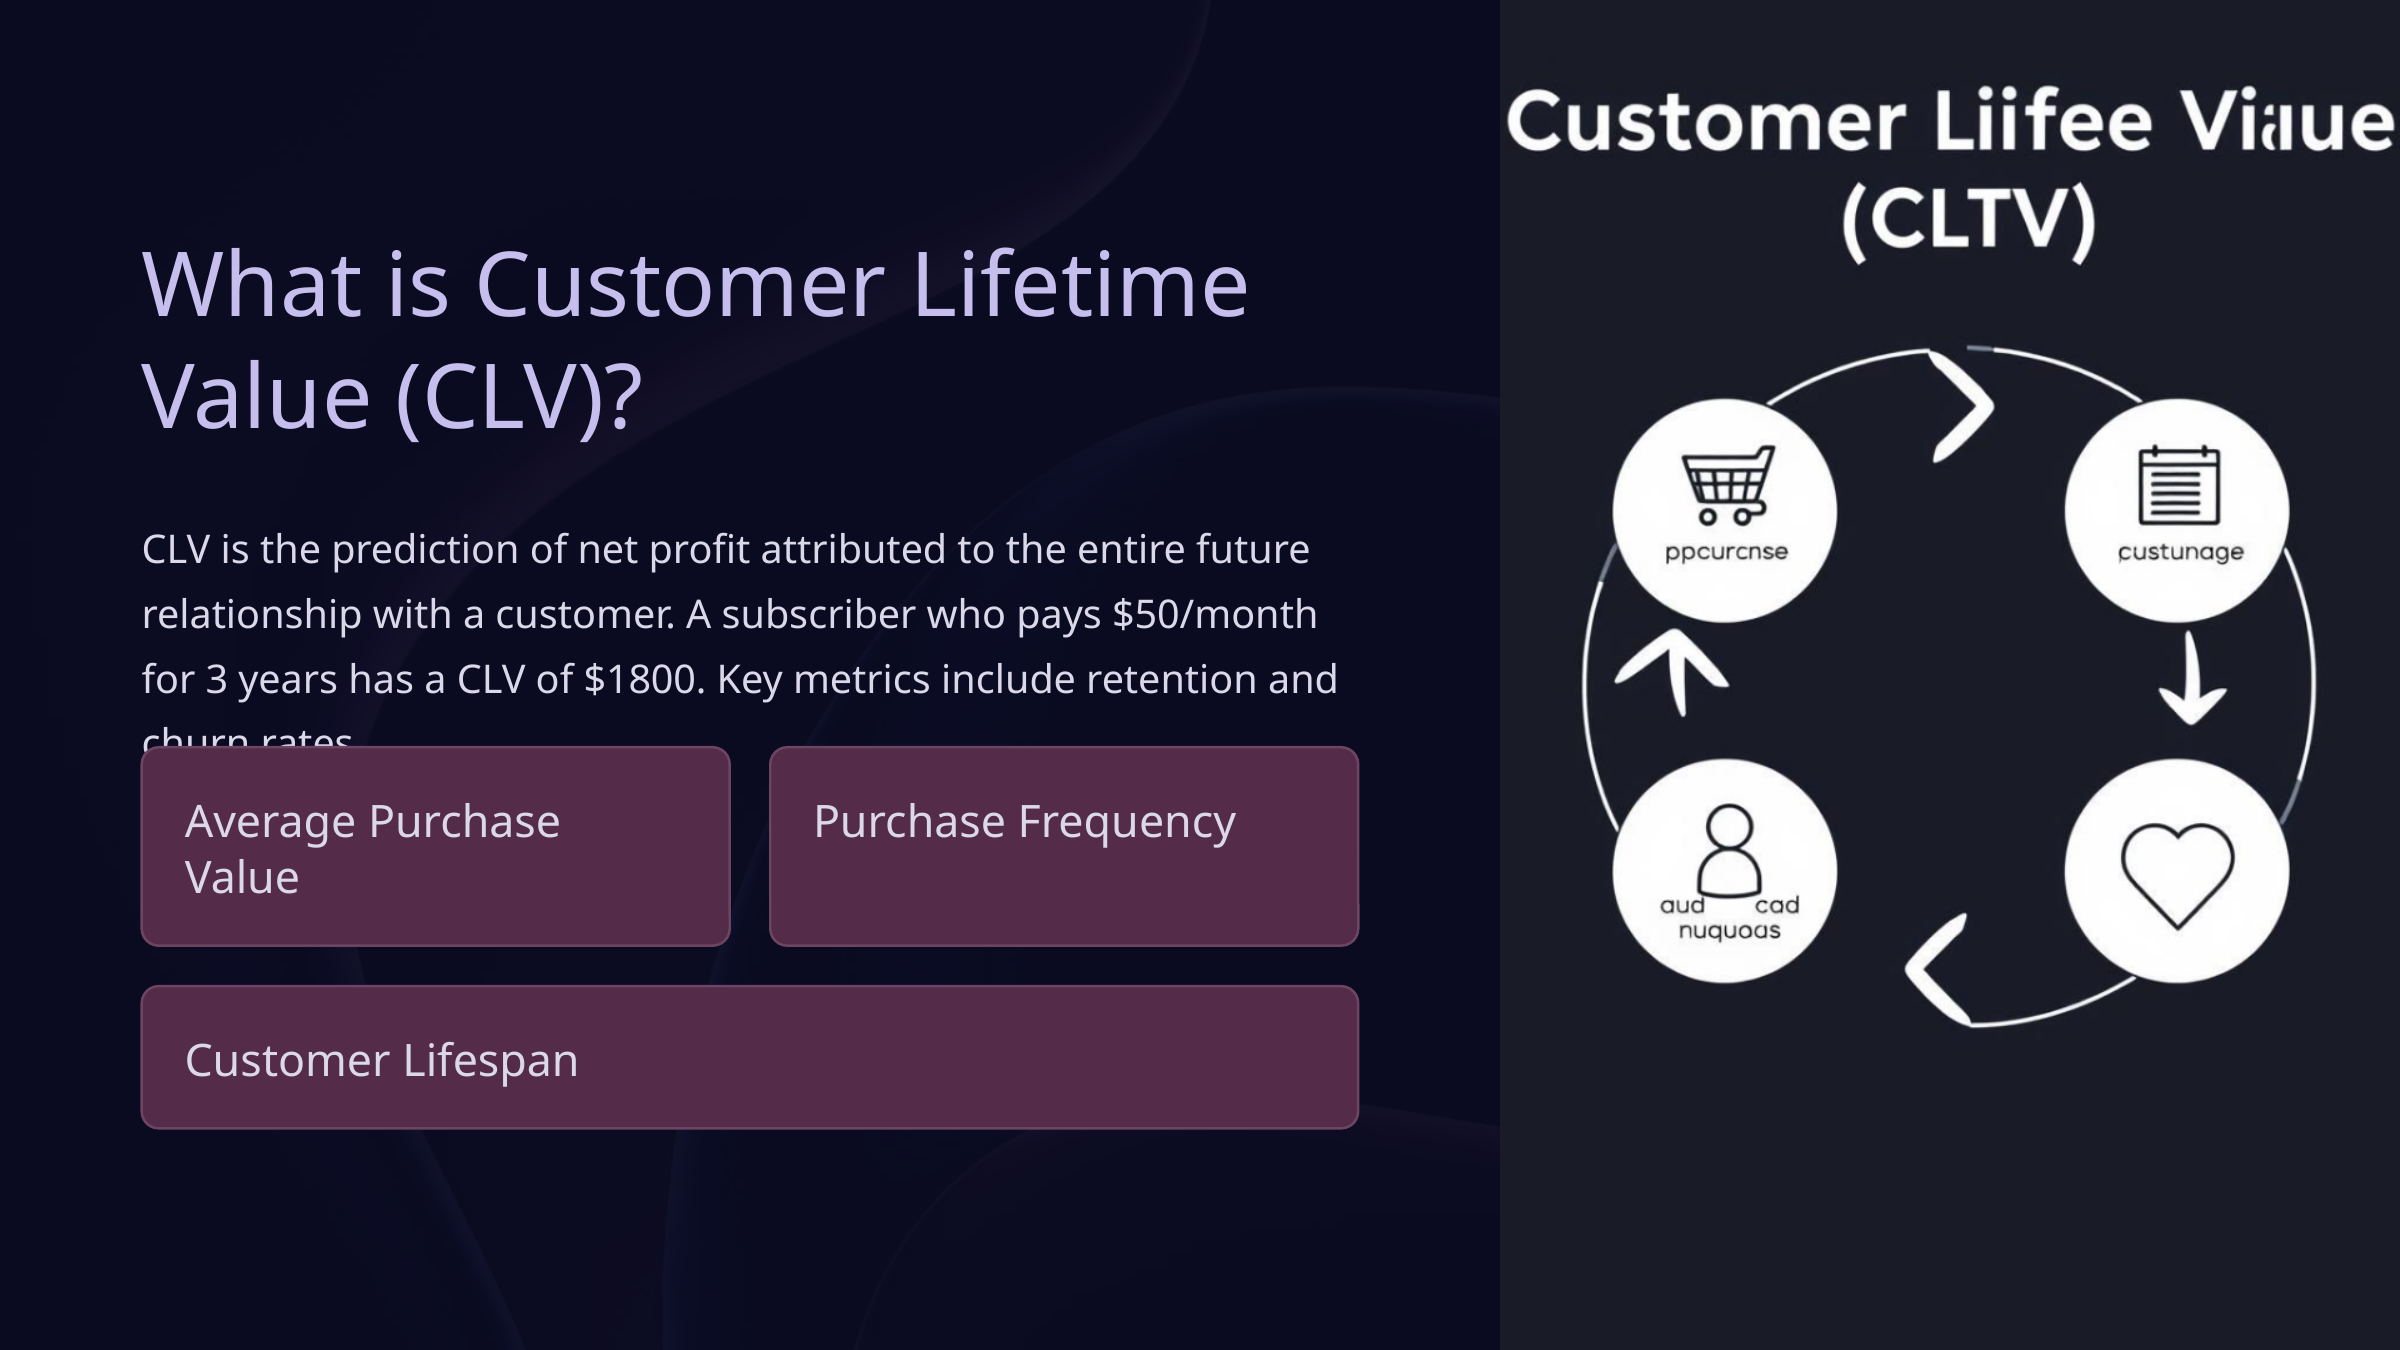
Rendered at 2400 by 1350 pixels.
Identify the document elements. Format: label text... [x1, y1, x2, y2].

picture [1499, 0, 2400, 1350]
text_box [141, 986, 1359, 1129]
text_box What is Customer Lifetime Value (CLV)? [141, 221, 1359, 447]
text_box Customer Lifespan [184, 1029, 635, 1086]
text_box CLV is the prediction of net profit attributed to the entire future relationship with a customer. A subscriber who pays $50/month for 3 years has a CLV of $1800. Key metrics include retention and churn rates. [141, 507, 1359, 702]
text_box Purchase Frequency [813, 790, 1264, 847]
text_box [141, 747, 730, 946]
text_box [770, 747, 1359, 946]
text_box Average Purchase Value [184, 790, 687, 903]
